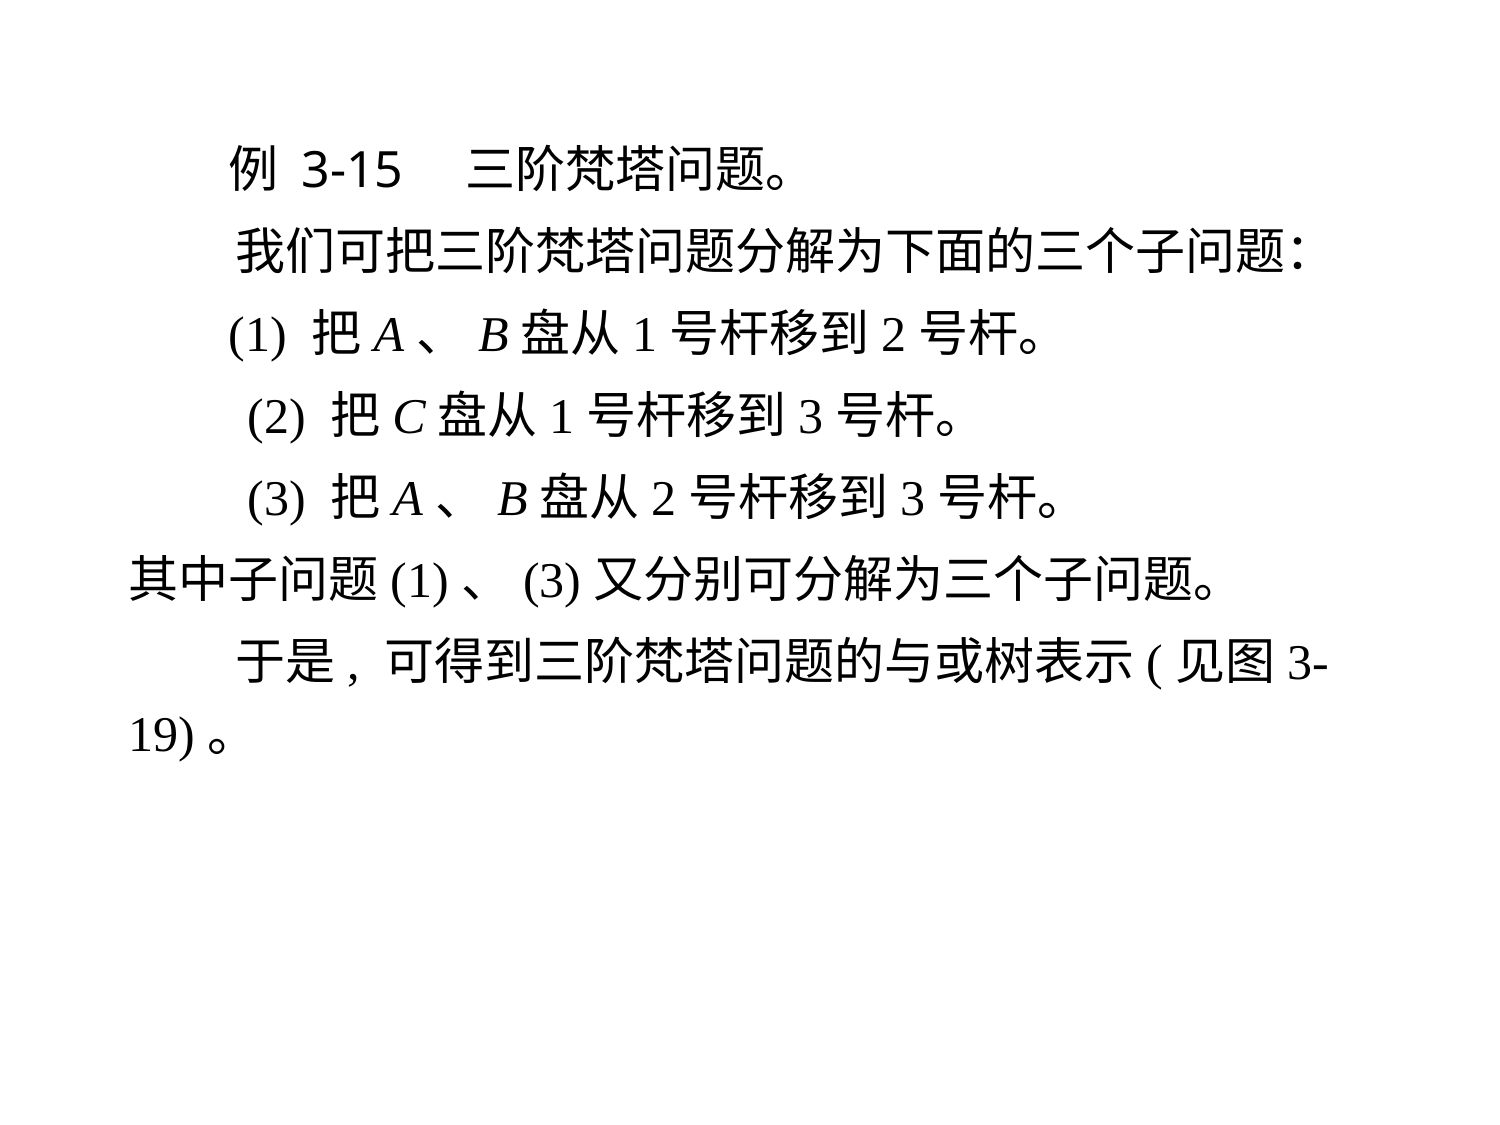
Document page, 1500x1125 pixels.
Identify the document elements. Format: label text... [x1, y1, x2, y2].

text_box 例 3-15 三阶梵塔问题。 我们可把三阶梵塔问题分解为下面的三个子问题： (1) 把A、B盘从1号杆移到2号杆。 (2) 把C盘从1号杆移到3号杆。 (3) 把A、B盘从2号杆移到3号杆。 其中子问题(1)、(3)又分别可分解为三个子问题。 于是, 可得到三阶梵塔问题的与或树表示(见图3-19)。 [113, 112, 1471, 872]
